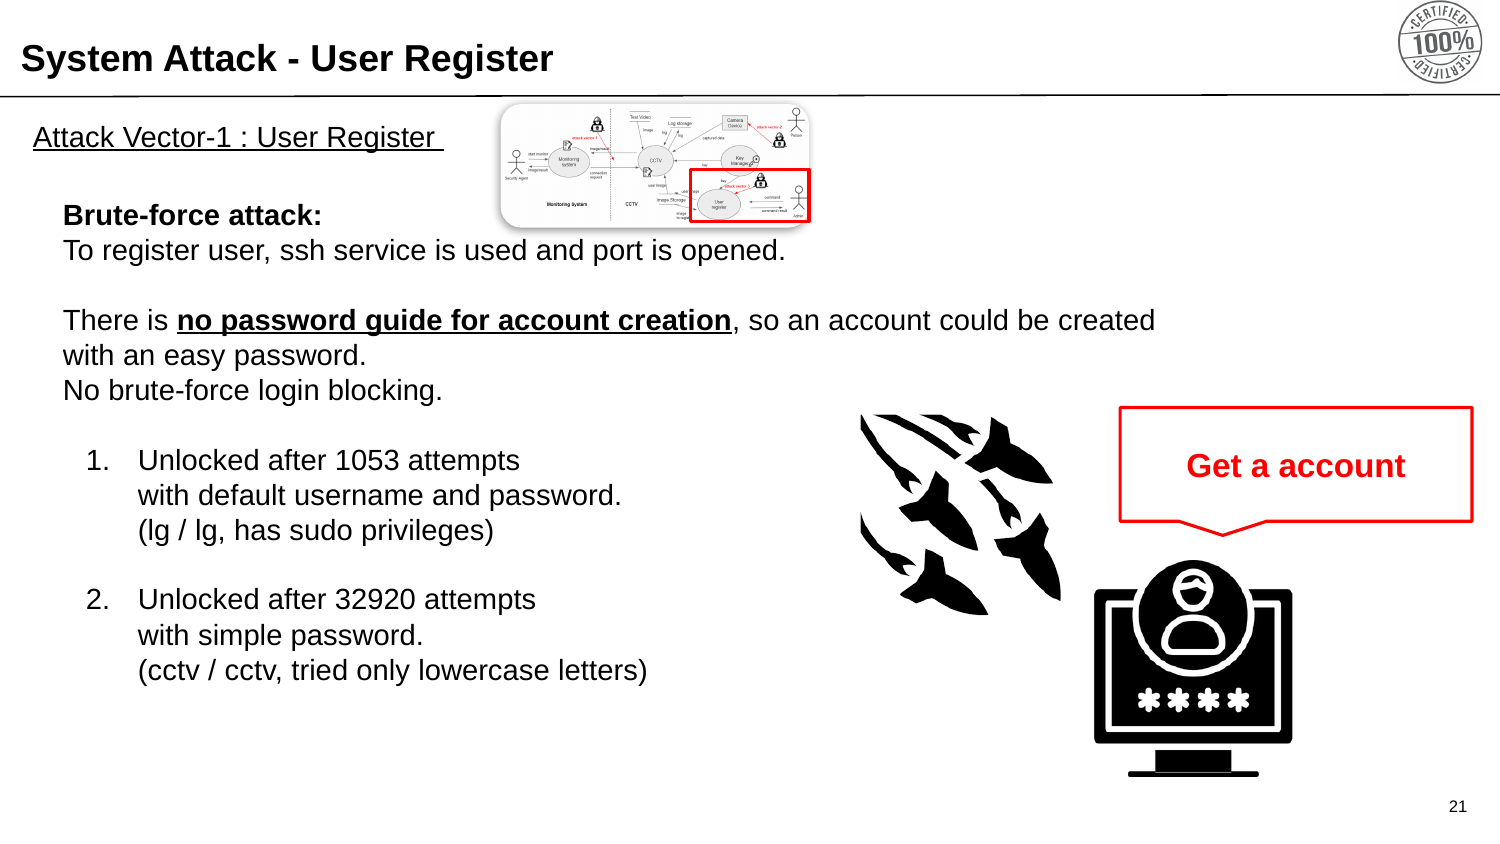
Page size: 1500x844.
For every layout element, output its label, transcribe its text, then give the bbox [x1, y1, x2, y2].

picture [1397, 0, 1483, 85]
text_box Brute-force attack: To register user, ssh service is used and port is opened. There is no password guide for account creation, so an account could be created with an easy password. No brute-force login blocking. Unlocked after 1053 attempts with default username and password. (lg / lg, has sudo privileges) Unlocked after 32920 attempts with simple password. (cctv / cctv, tried only lowercase letters) [47, 181, 1209, 701]
text_box Get a account [1120, 407, 1473, 536]
picture [853, 407, 1069, 623]
picture [500, 103, 810, 228]
text_box System Attack - User Register [9, 27, 922, 85]
text_box 21 [1432, 786, 1483, 827]
picture [1084, 560, 1301, 777]
text_box Attack Vector-1 : User Register [17, 105, 496, 169]
